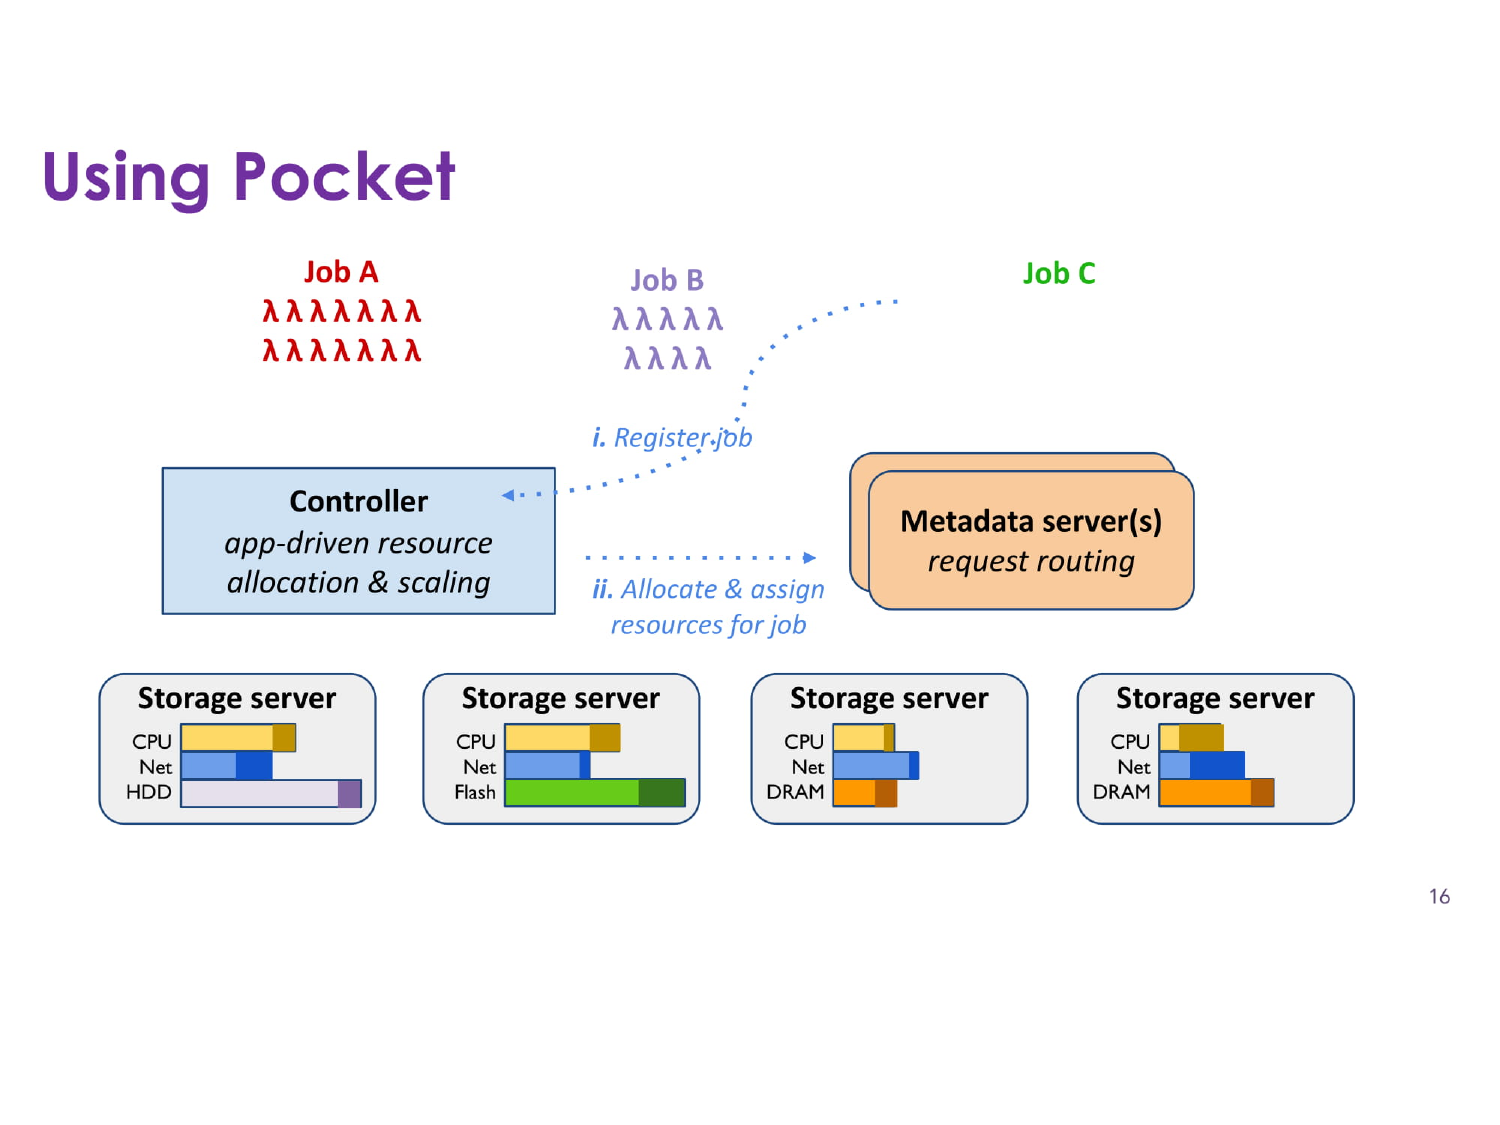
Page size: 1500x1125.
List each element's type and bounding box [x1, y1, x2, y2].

picture [0, 104, 1500, 949]
